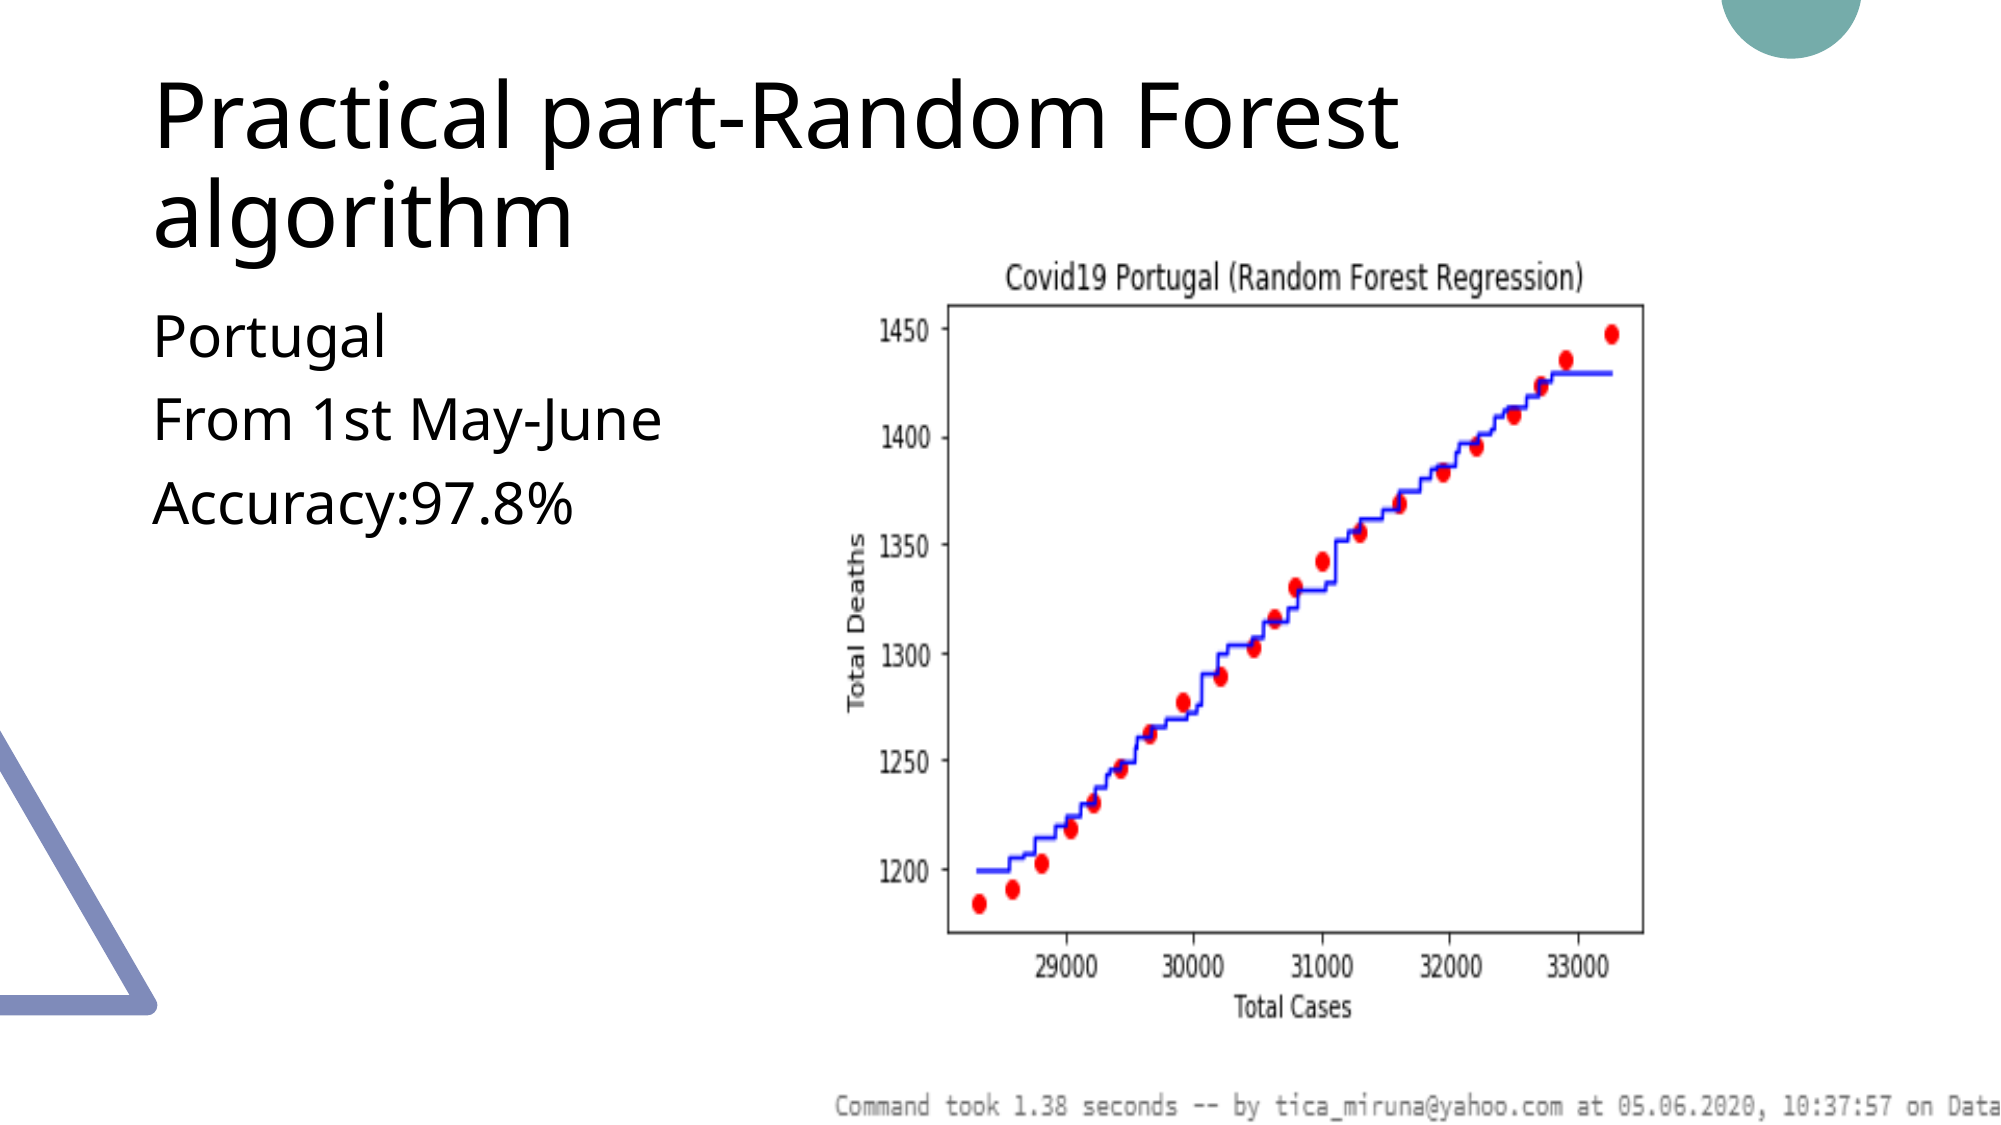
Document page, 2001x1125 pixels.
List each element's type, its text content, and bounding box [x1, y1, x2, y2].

title Practical part-Random Forest algorithm [137, 59, 1863, 278]
list Portugal From 1st May-June Accuracy:97.8% [137, 299, 800, 1014]
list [800, 216, 2000, 1125]
